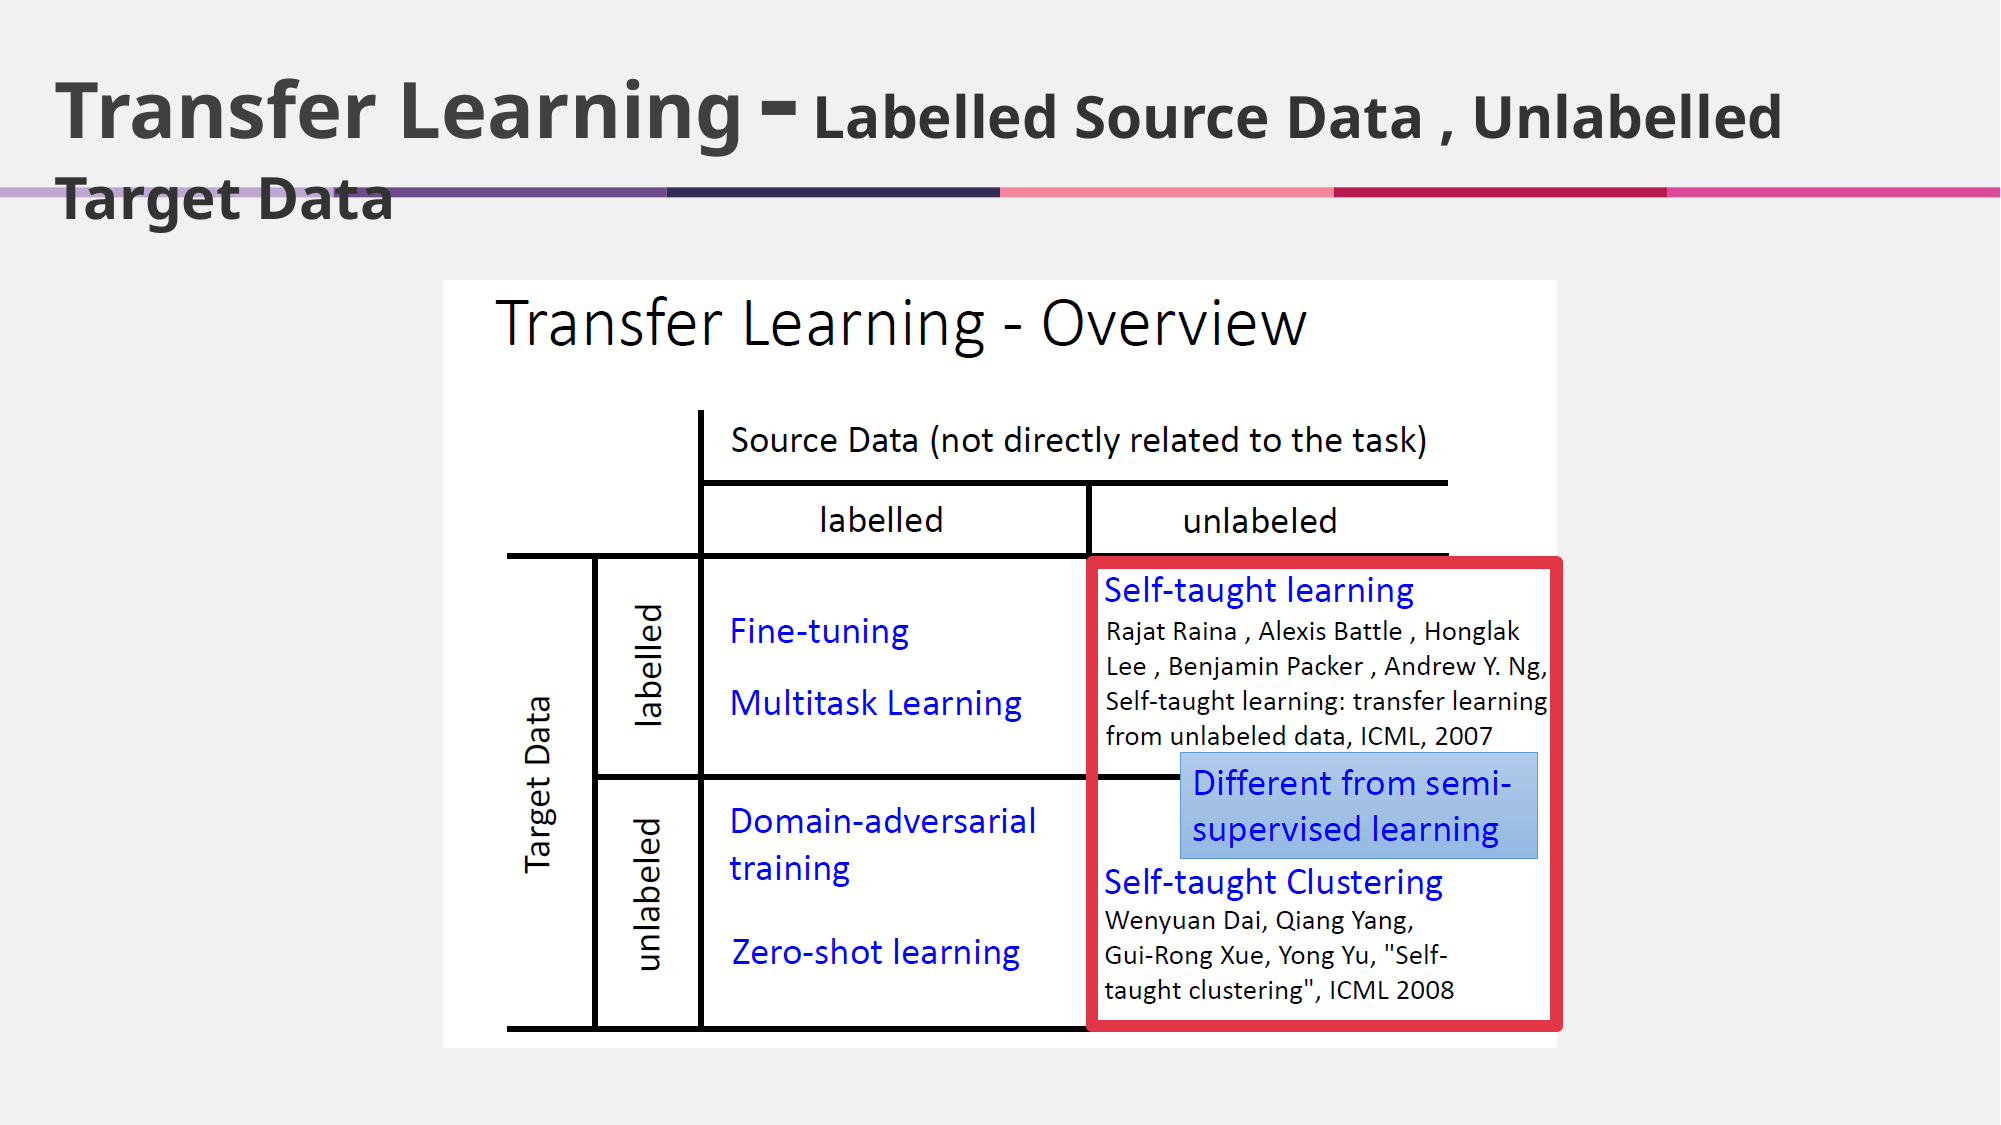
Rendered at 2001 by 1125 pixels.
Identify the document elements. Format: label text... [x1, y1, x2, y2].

picture [442, 279, 1557, 1049]
list Transfer Learning-Labelled Source Data , Unlabelled Target Data [55, 26, 1924, 118]
